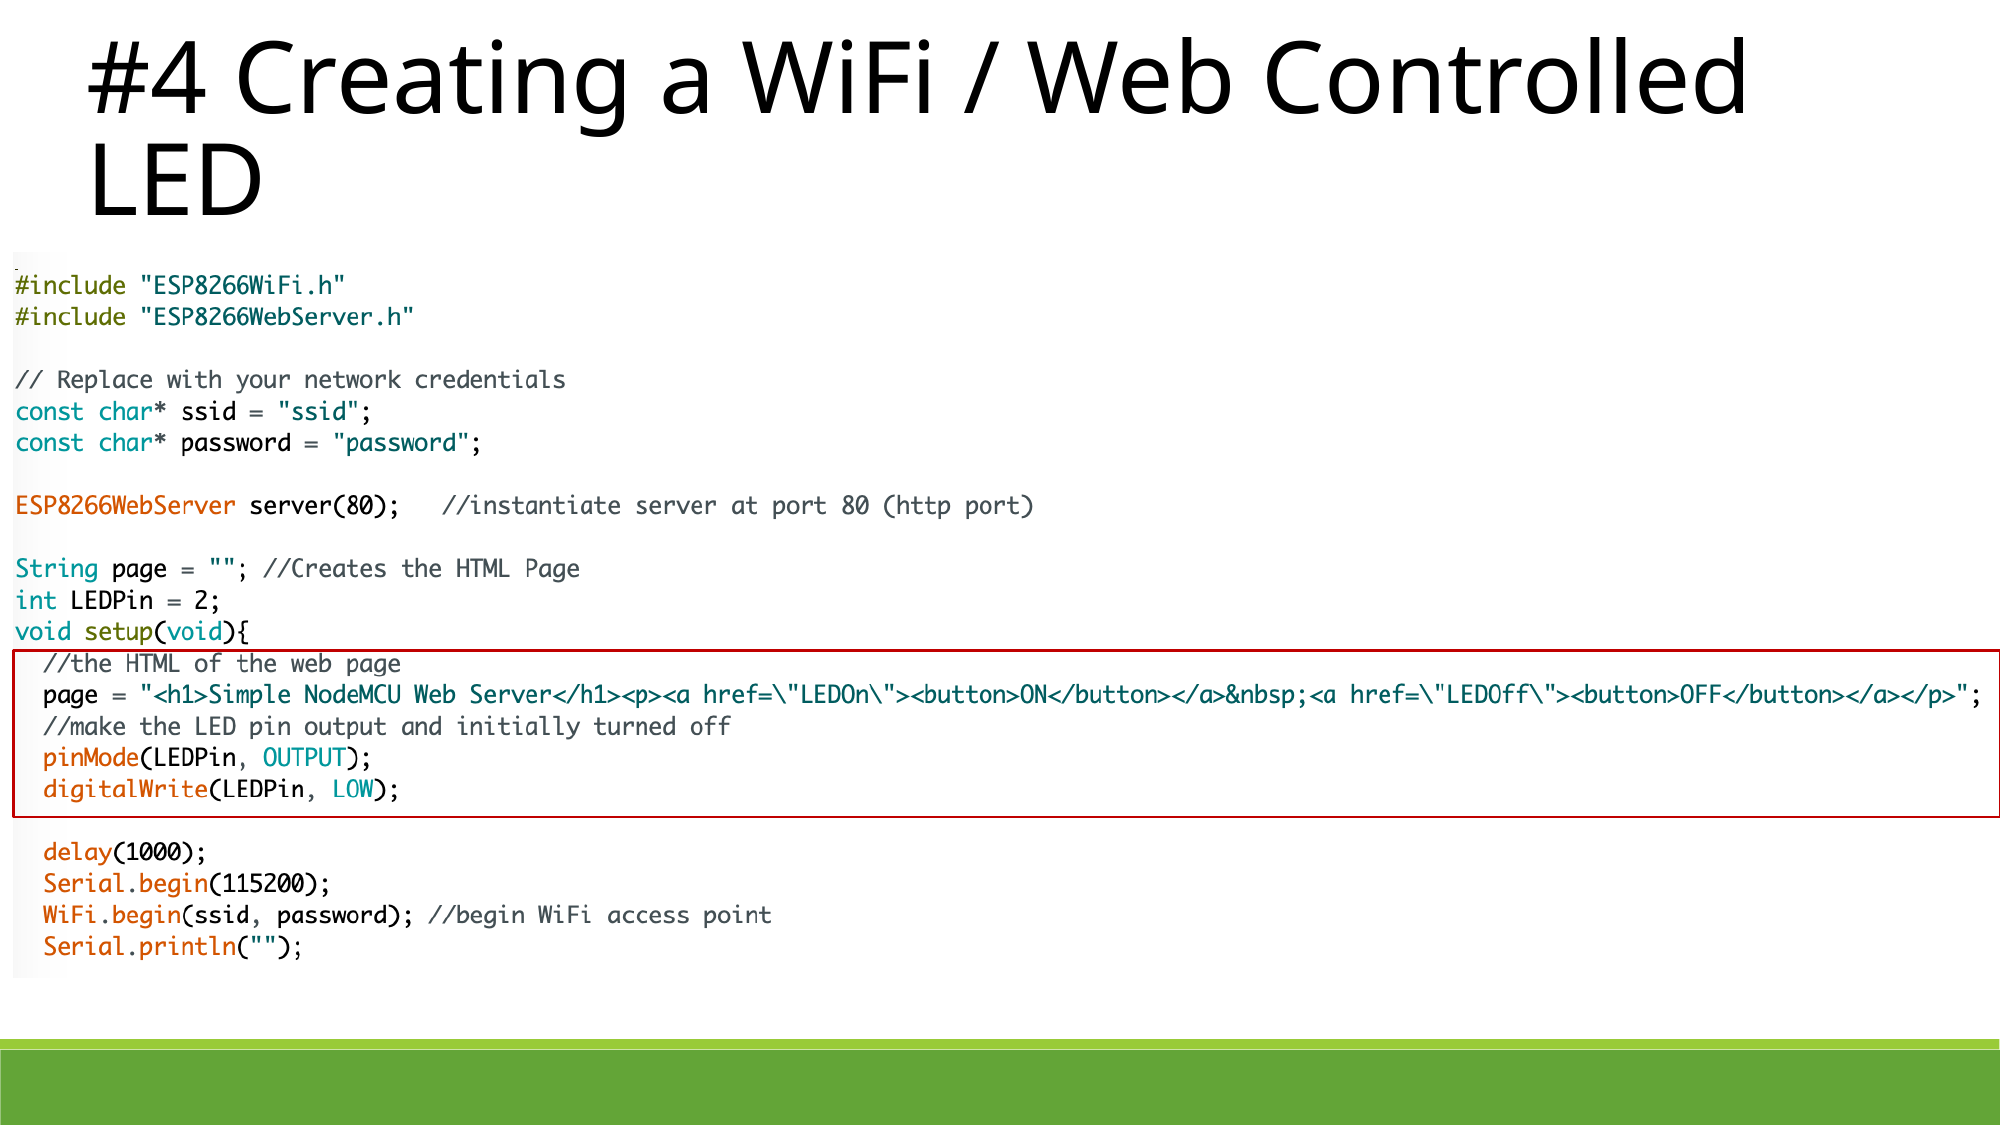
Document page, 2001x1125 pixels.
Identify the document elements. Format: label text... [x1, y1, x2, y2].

picture [12, 251, 2000, 978]
text_box #4 Creating a WiFi / Web Controlled LED [71, 5, 1841, 244]
